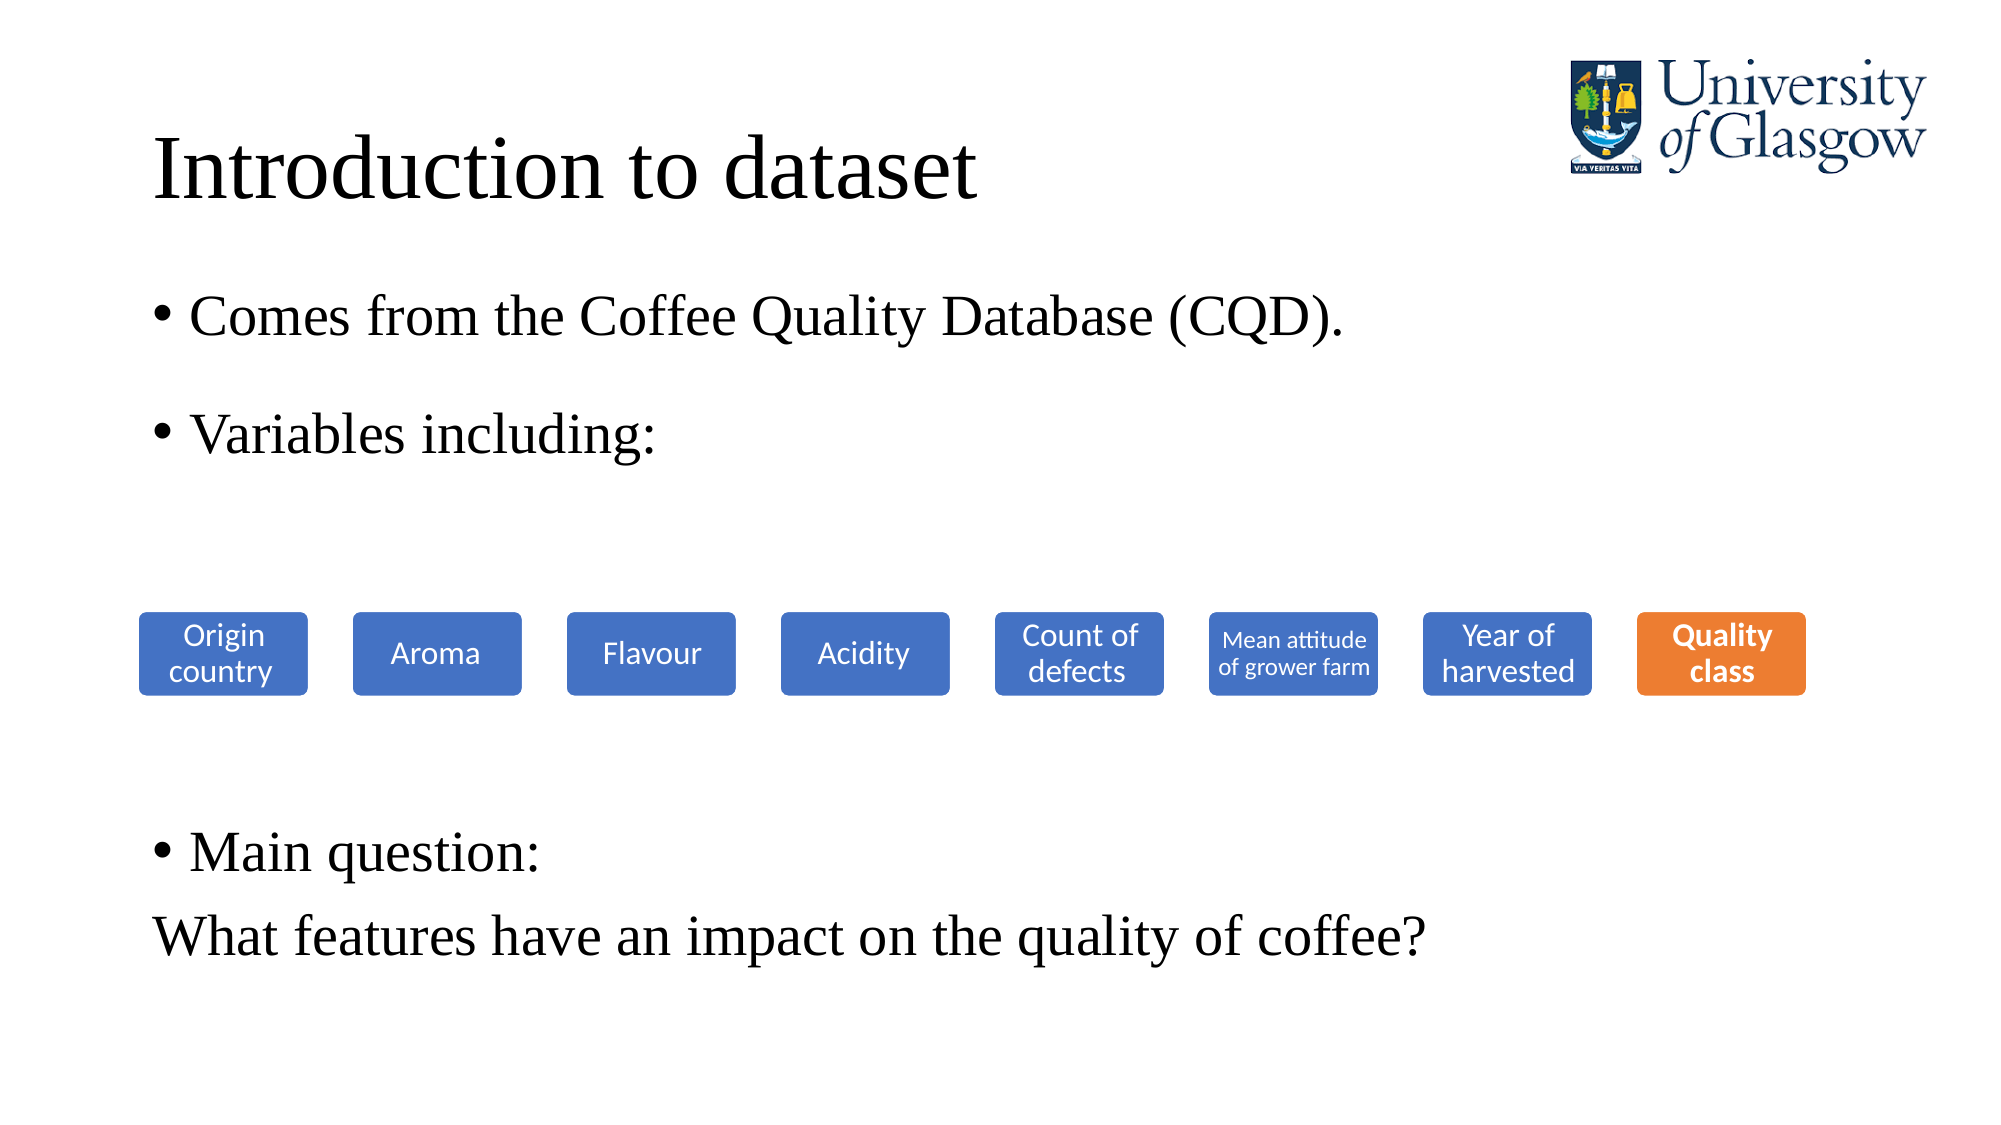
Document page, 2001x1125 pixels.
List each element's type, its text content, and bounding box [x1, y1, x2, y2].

picture [1569, 59, 1927, 174]
list Comes from the Coffee Quality Database (CQD). Variables including: Main question: What features have an impact on the quality of coffee? [137, 277, 1863, 1014]
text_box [137, 494, 1808, 813]
title Introduction to dataset [137, 59, 1863, 277]
